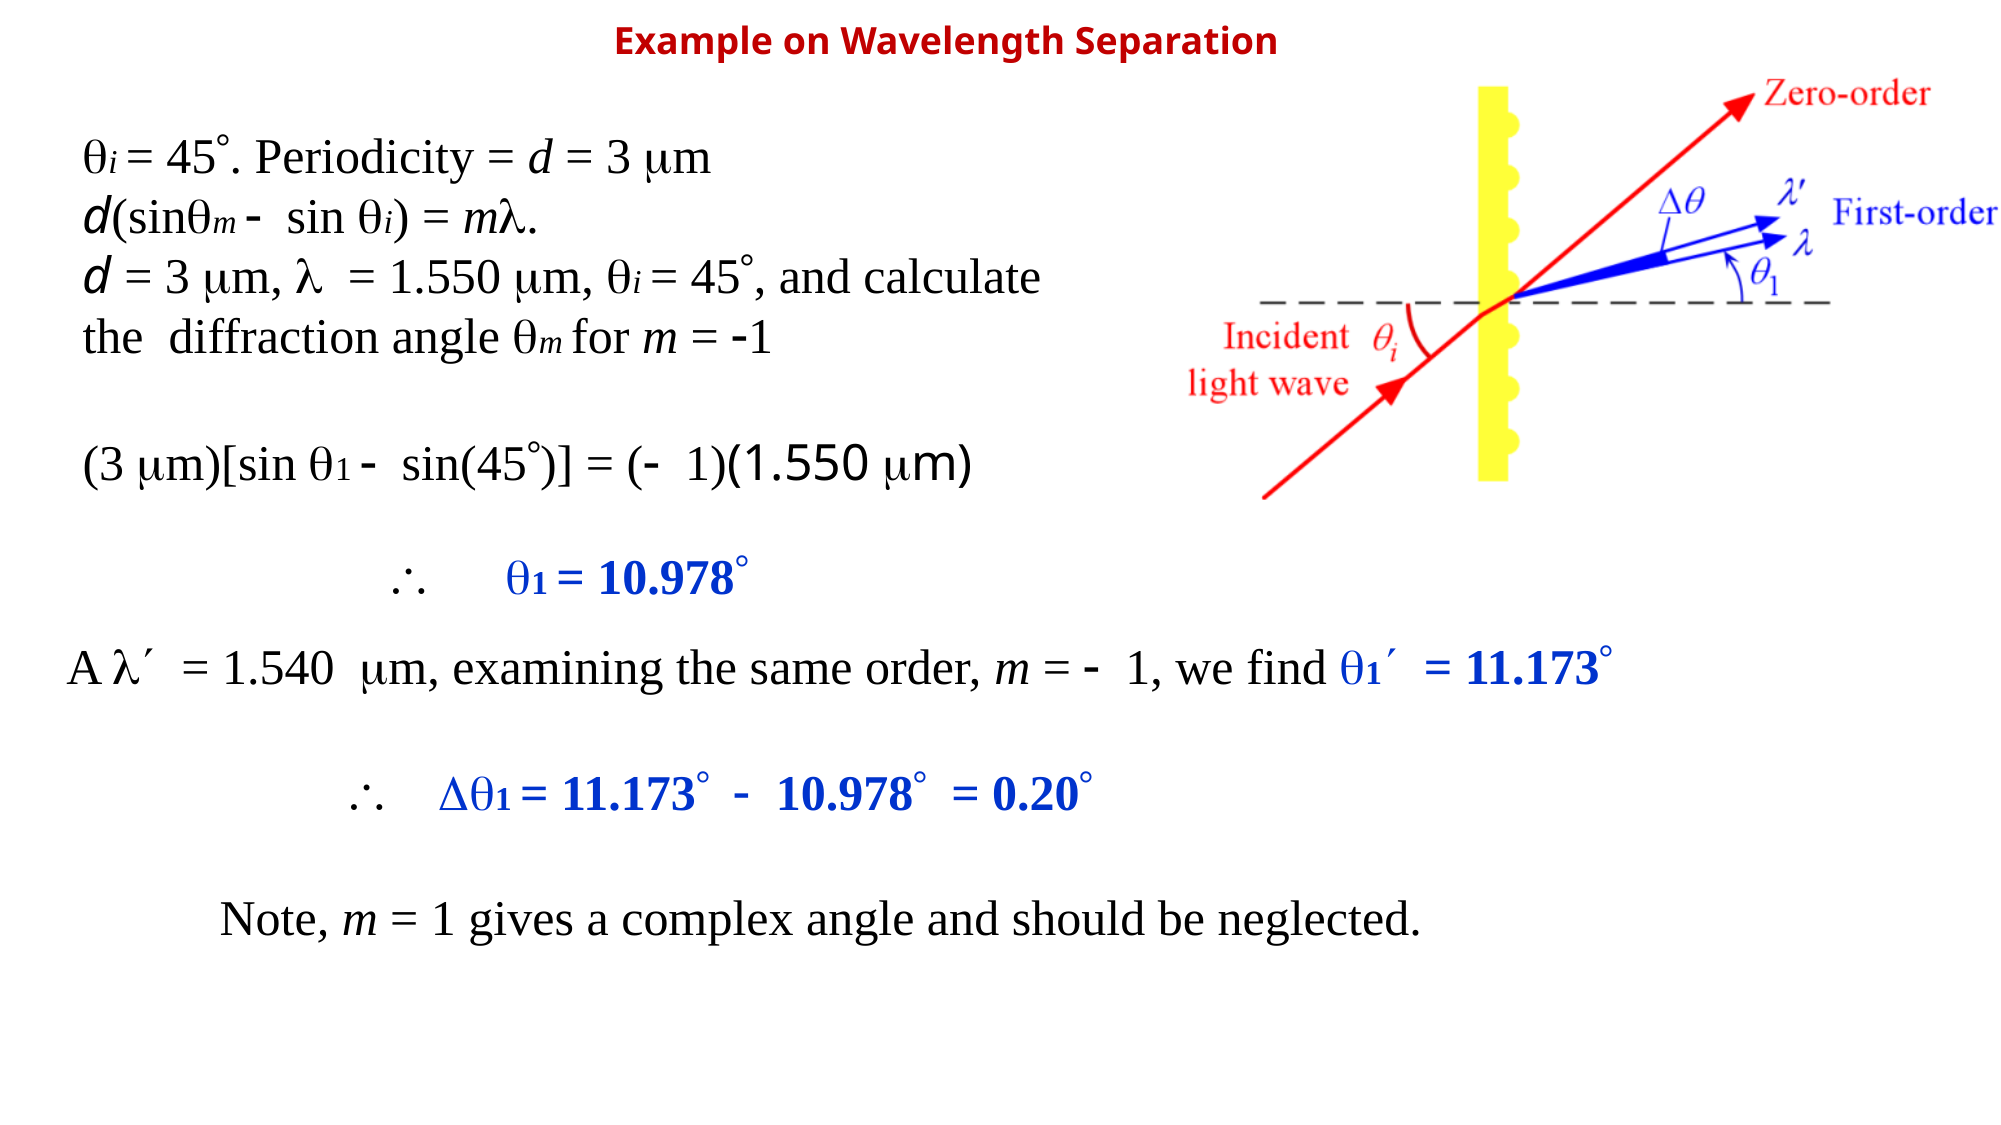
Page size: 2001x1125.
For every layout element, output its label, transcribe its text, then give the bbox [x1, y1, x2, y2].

text_box (3 m)[sin q1  sin(45)] = (1)(1.550 m) [67, 423, 1068, 499]
text_box Example on Wavelength Separation [598, 9, 1295, 70]
text_box  q1 = 10.978 [372, 537, 763, 612]
text_box Note, m = 1 gives a complex angle and should be neglected. [204, 878, 1438, 954]
text_box A = 1.540m, examining the same order, m = 1, we find q1 = 11.173 [51, 627, 1629, 703]
picture [1186, 70, 2000, 500]
text_box  q1 = 11.17310.978 = 0.20 [330, 752, 1108, 828]
text_box qi = 45. Periodicity = d = 3 m d(sinqm  sin qi) = m. d = 3 m,  = 1.550 m, qi = 45, and calculate the diffraction angle qm for m = 1 [67, 116, 1089, 372]
